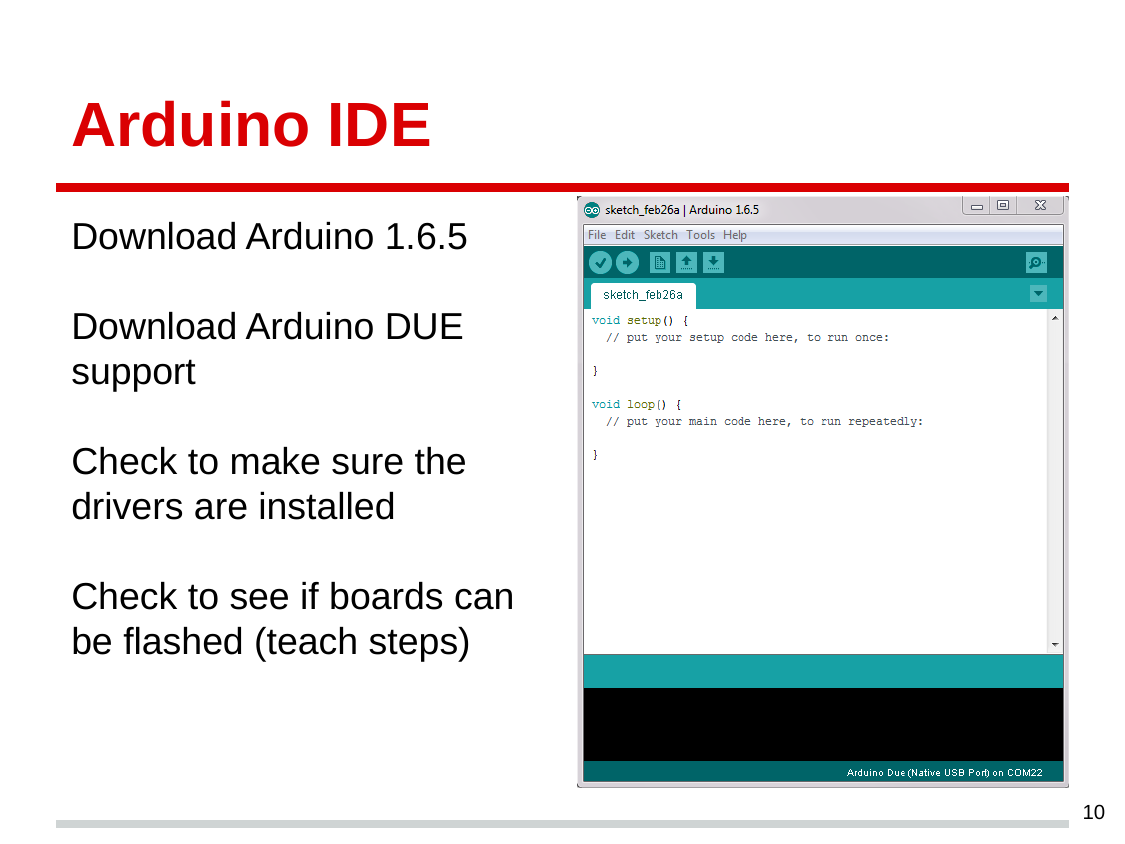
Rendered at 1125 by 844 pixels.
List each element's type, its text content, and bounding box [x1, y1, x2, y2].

title Arduino IDE [56, 33, 1069, 175]
picture [576, 196, 1069, 789]
slide_number 10 [1052, 779, 1121, 844]
list Download Arduino 1.6.5 Download Arduino DUE support Check to make sure the drivers are installed Check to see if boards can be flashed (teach steps) [56, 196, 548, 808]
